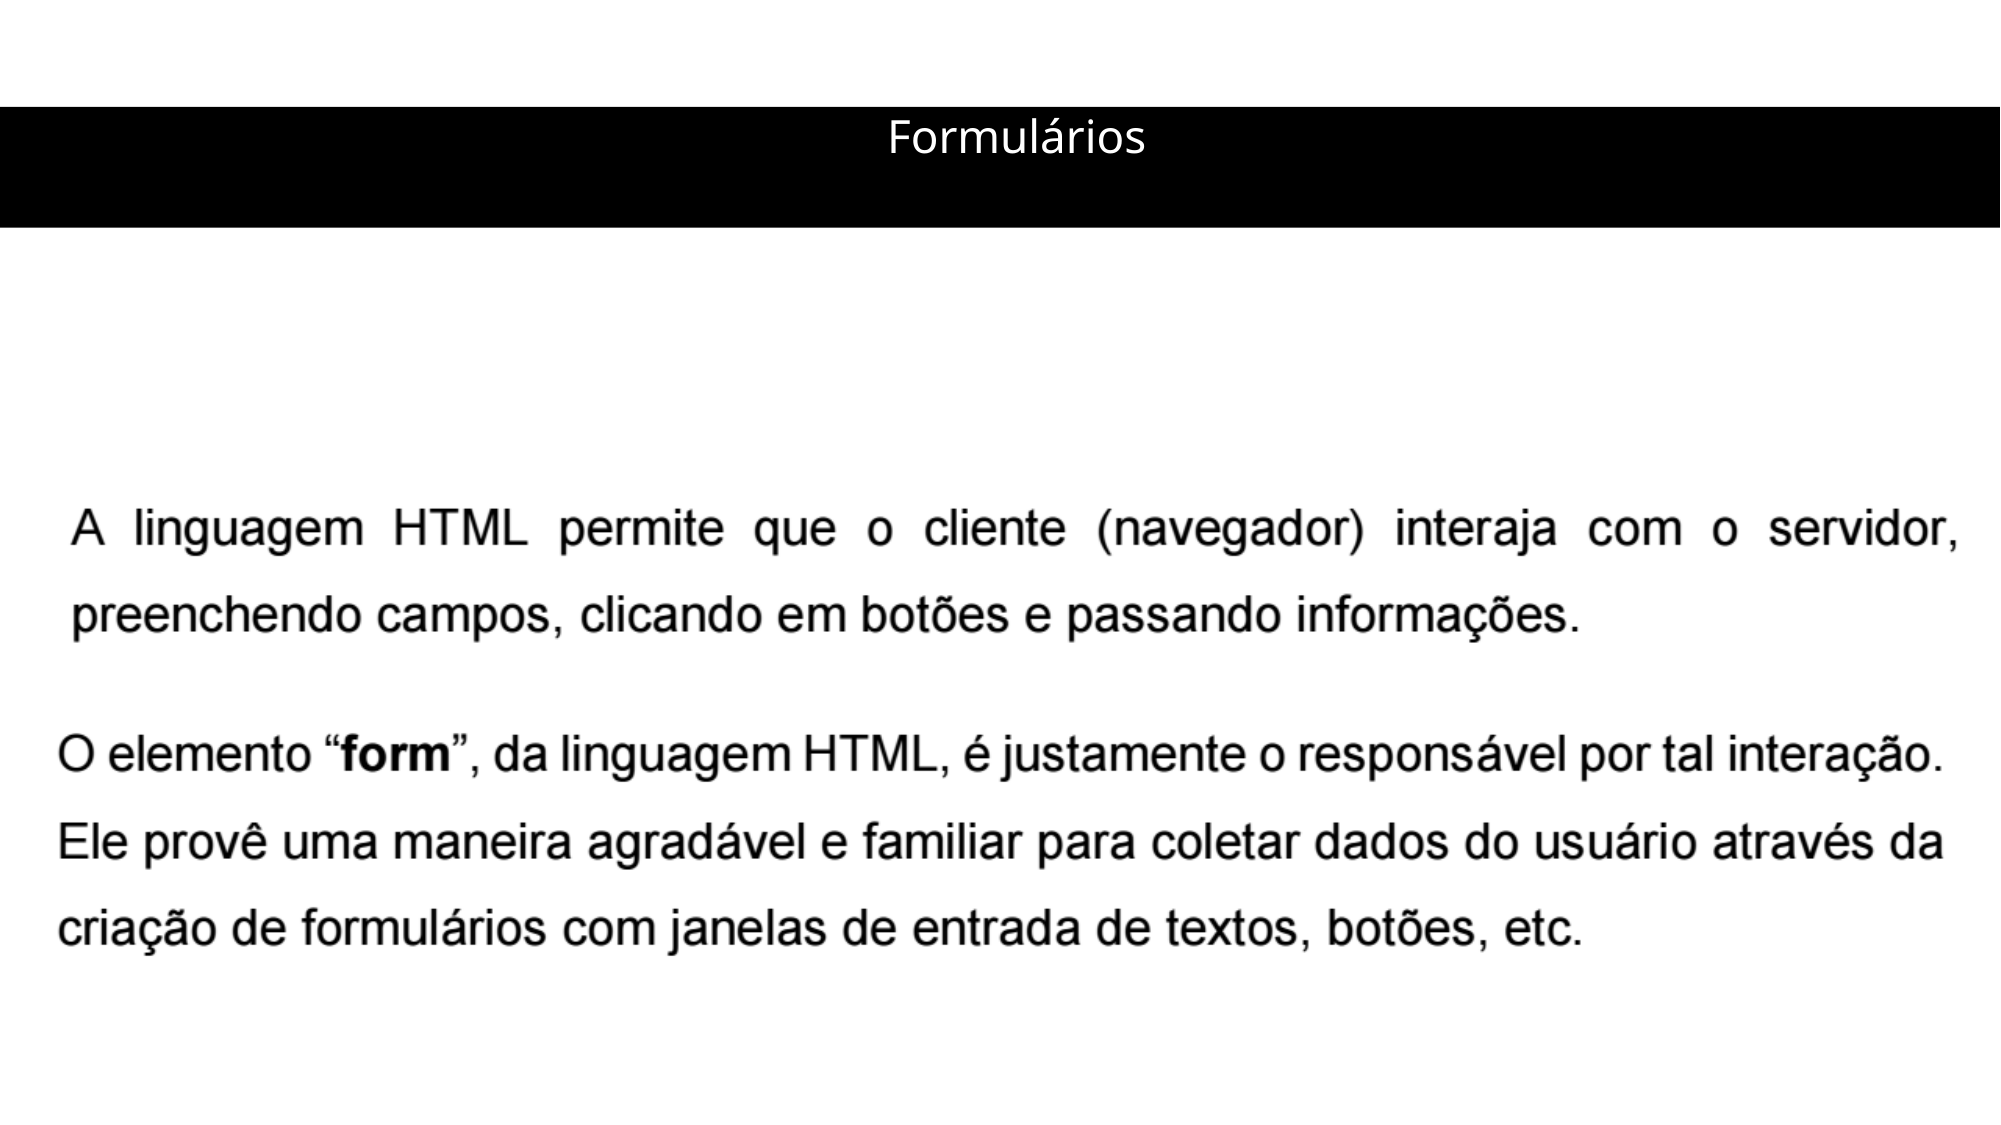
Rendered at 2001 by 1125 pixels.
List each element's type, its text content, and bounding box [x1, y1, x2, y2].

picture [23, 468, 1977, 657]
title Formulários [91, 105, 1931, 228]
text_box [0, 105, 2000, 229]
picture [15, 698, 1985, 979]
